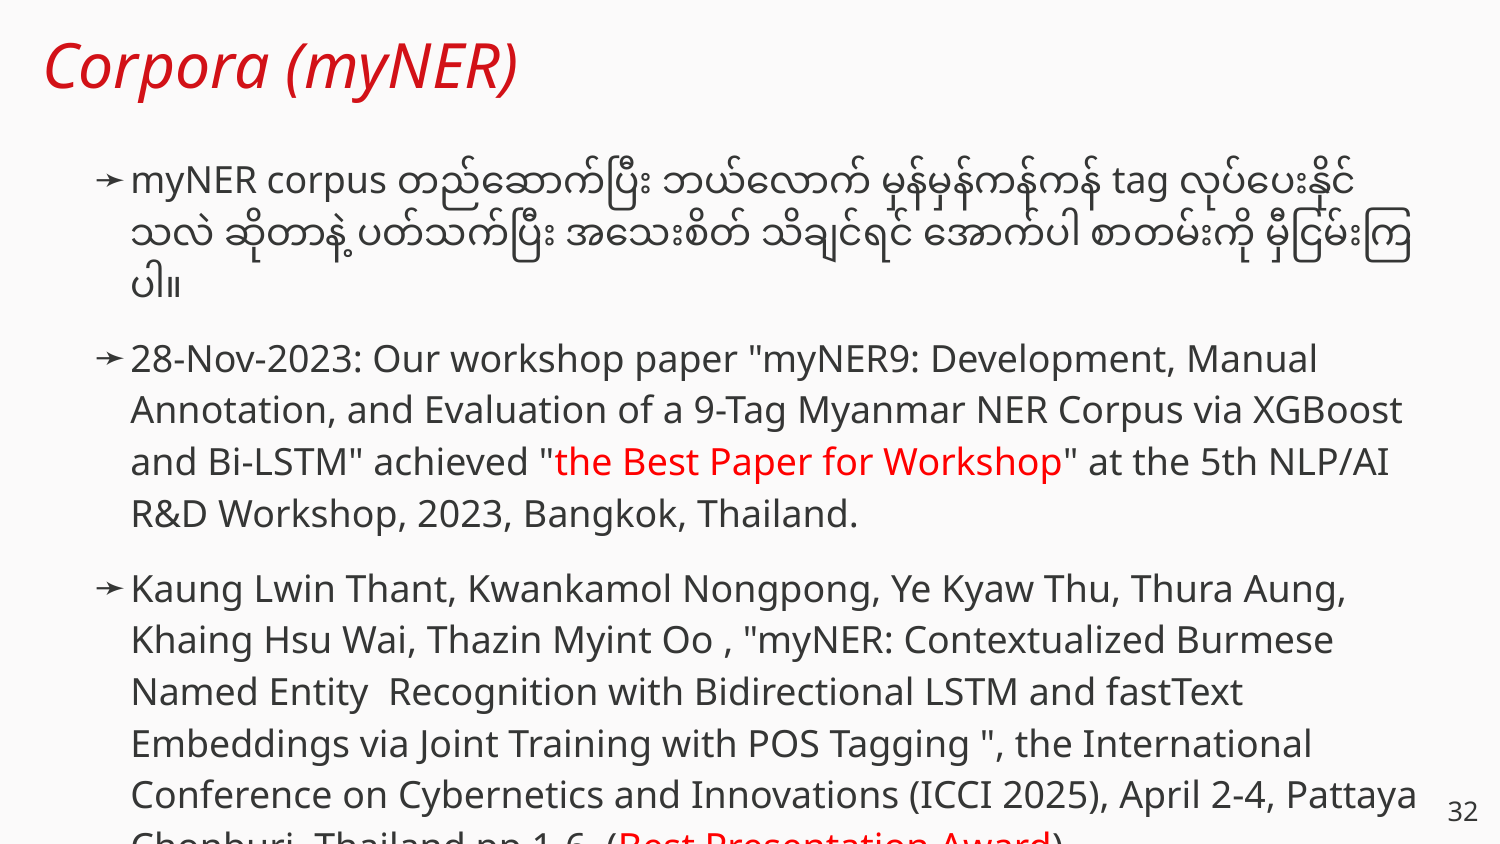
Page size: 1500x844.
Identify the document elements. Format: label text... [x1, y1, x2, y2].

title Corpora (myNER) [41, 34, 986, 176]
slide_number ‹#› [1403, 779, 1494, 844]
list myNER corpus တည်ဆောက်ပြီး ဘယ်လောက် မှန်မှန်ကန်ကန် tag လုပ်ပေးနိုင်သလဲ ဆိုတာနဲ့ ပတ်သက်ပြီး အသေးစိတ် သိချင်ရင် အောက်ပါ စာတမ်းကို မှီငြမ်းကြပါ။ 28-Nov-2023: Our workshop paper "myNER9: Development, Manual Annotation, and Evaluation of a 9-Tag Myanmar NER Corpus via XGBoost and Bi-LSTM" achieved "the Best Paper for Workshop" at the 5th NLP/AI R&D Workshop, 2023, Bangkok, Thailand. Kaung Lwin Thant, Kwankamol Nongpong, Ye Kyaw Thu, Thura Aung, Khaing Hsu Wai, Thazin Myint Oo , "myNER: Contextualized Burmese Named Entity Recognition with Bidirectional LSTM and fastText Embeddings via Joint Training with POS Tagging ", the International Conference on Cybernetics and Innovations (ICCI 2025), April 2-4, Pattaya Chonburi, Thailand pp.1-6 (Best Presentation Award) [78, 134, 1452, 780]
